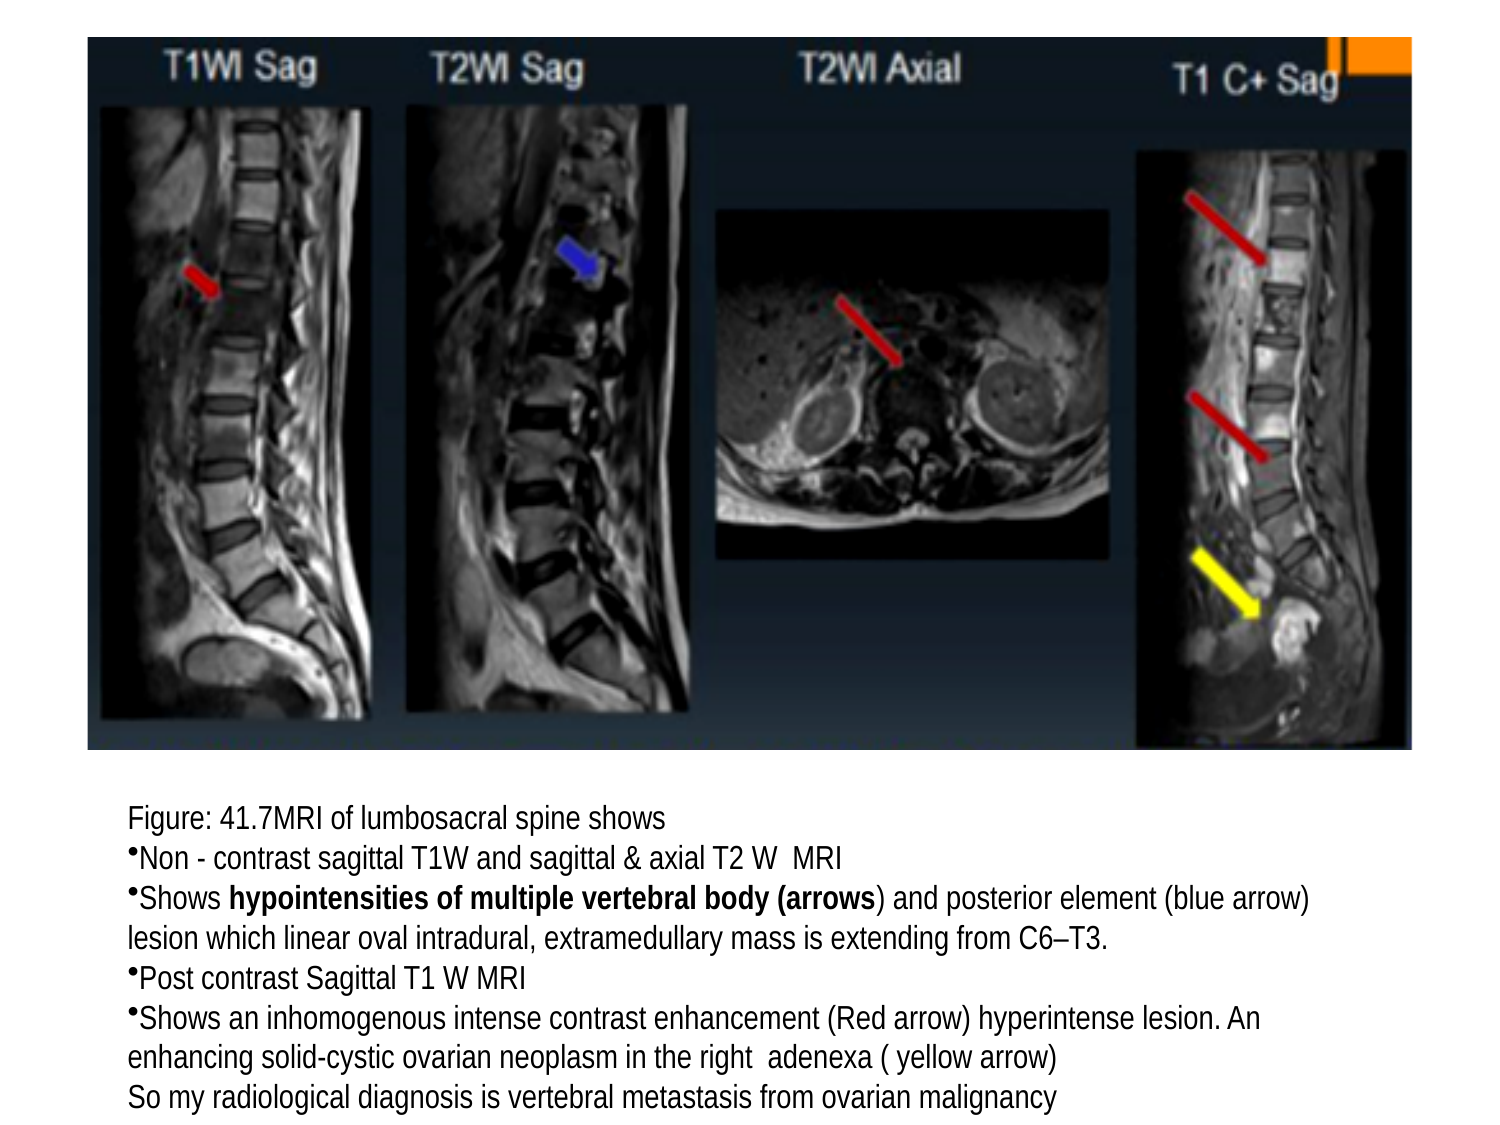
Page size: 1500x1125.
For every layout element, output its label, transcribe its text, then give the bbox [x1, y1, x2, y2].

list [87, 37, 1413, 751]
text_box Figure: 41.7MRI of lumbosacral spine shows Non - contrast sagittal T1W and sagittal & axial T2 W MRI Shows hypointensities of multiple vertebral body (arrows) and posterior element (blue arrow) lesion which linear oval intradural, extramedullary mass is extending from C6–T3. Post contrast Sagittal T1 W MRI Shows an inhomogenous intense contrast enhancement (Red arrow) hyperintense lesion. An enhancing solid-cystic ovarian neoplasm in the right adenexa ( yellow arrow) So my radiological diagnosis is vertebral metastasis from ovarian malignancy [112, 788, 1400, 1123]
